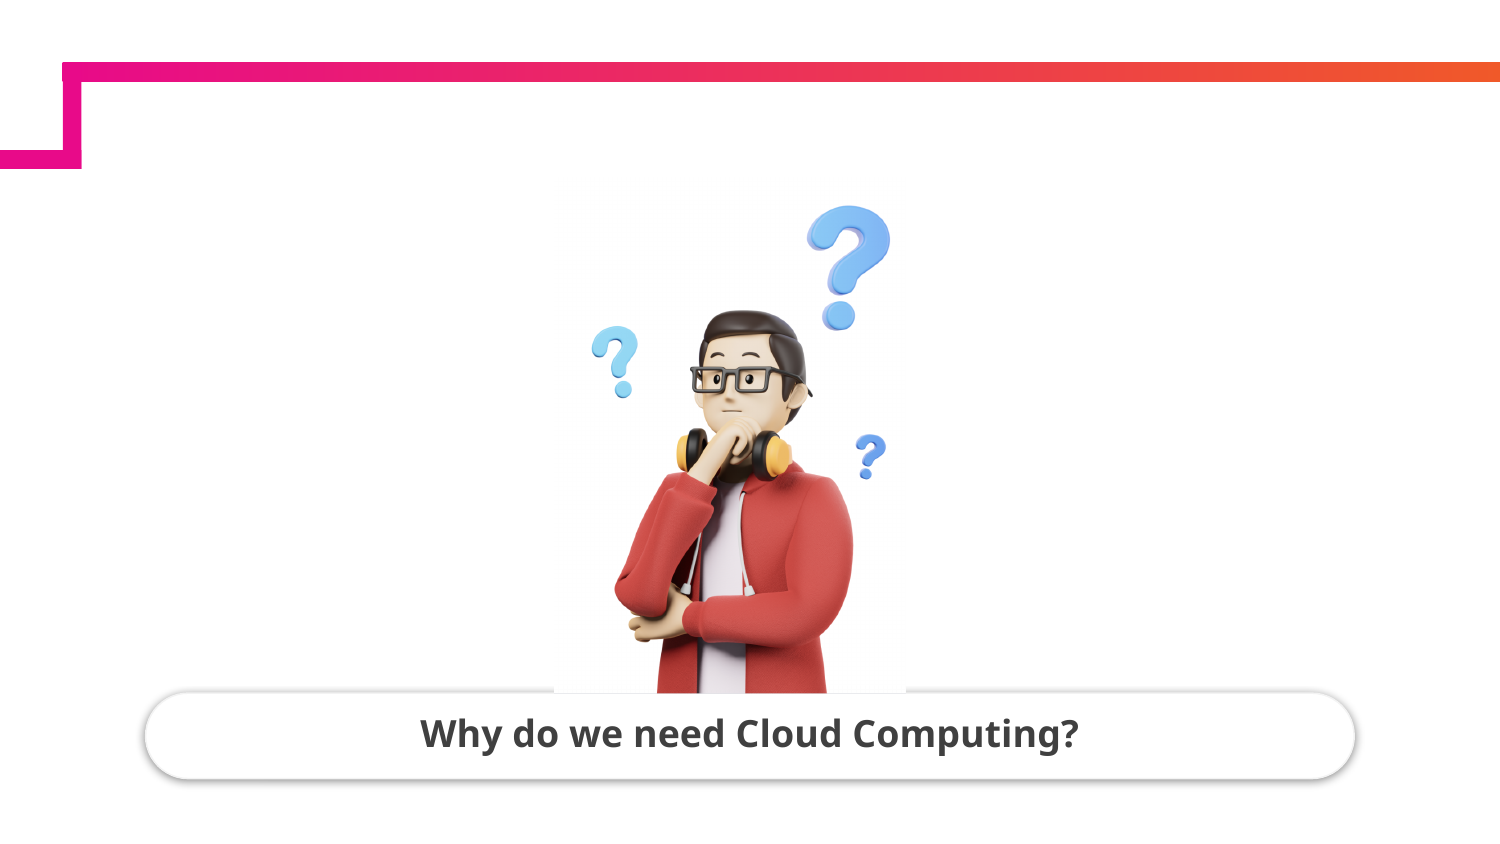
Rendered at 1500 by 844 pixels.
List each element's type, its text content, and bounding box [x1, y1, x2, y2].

text_box Why do we need Cloud Computing? [254, 704, 1246, 767]
text_box [145, 693, 1355, 779]
picture [553, 177, 906, 694]
